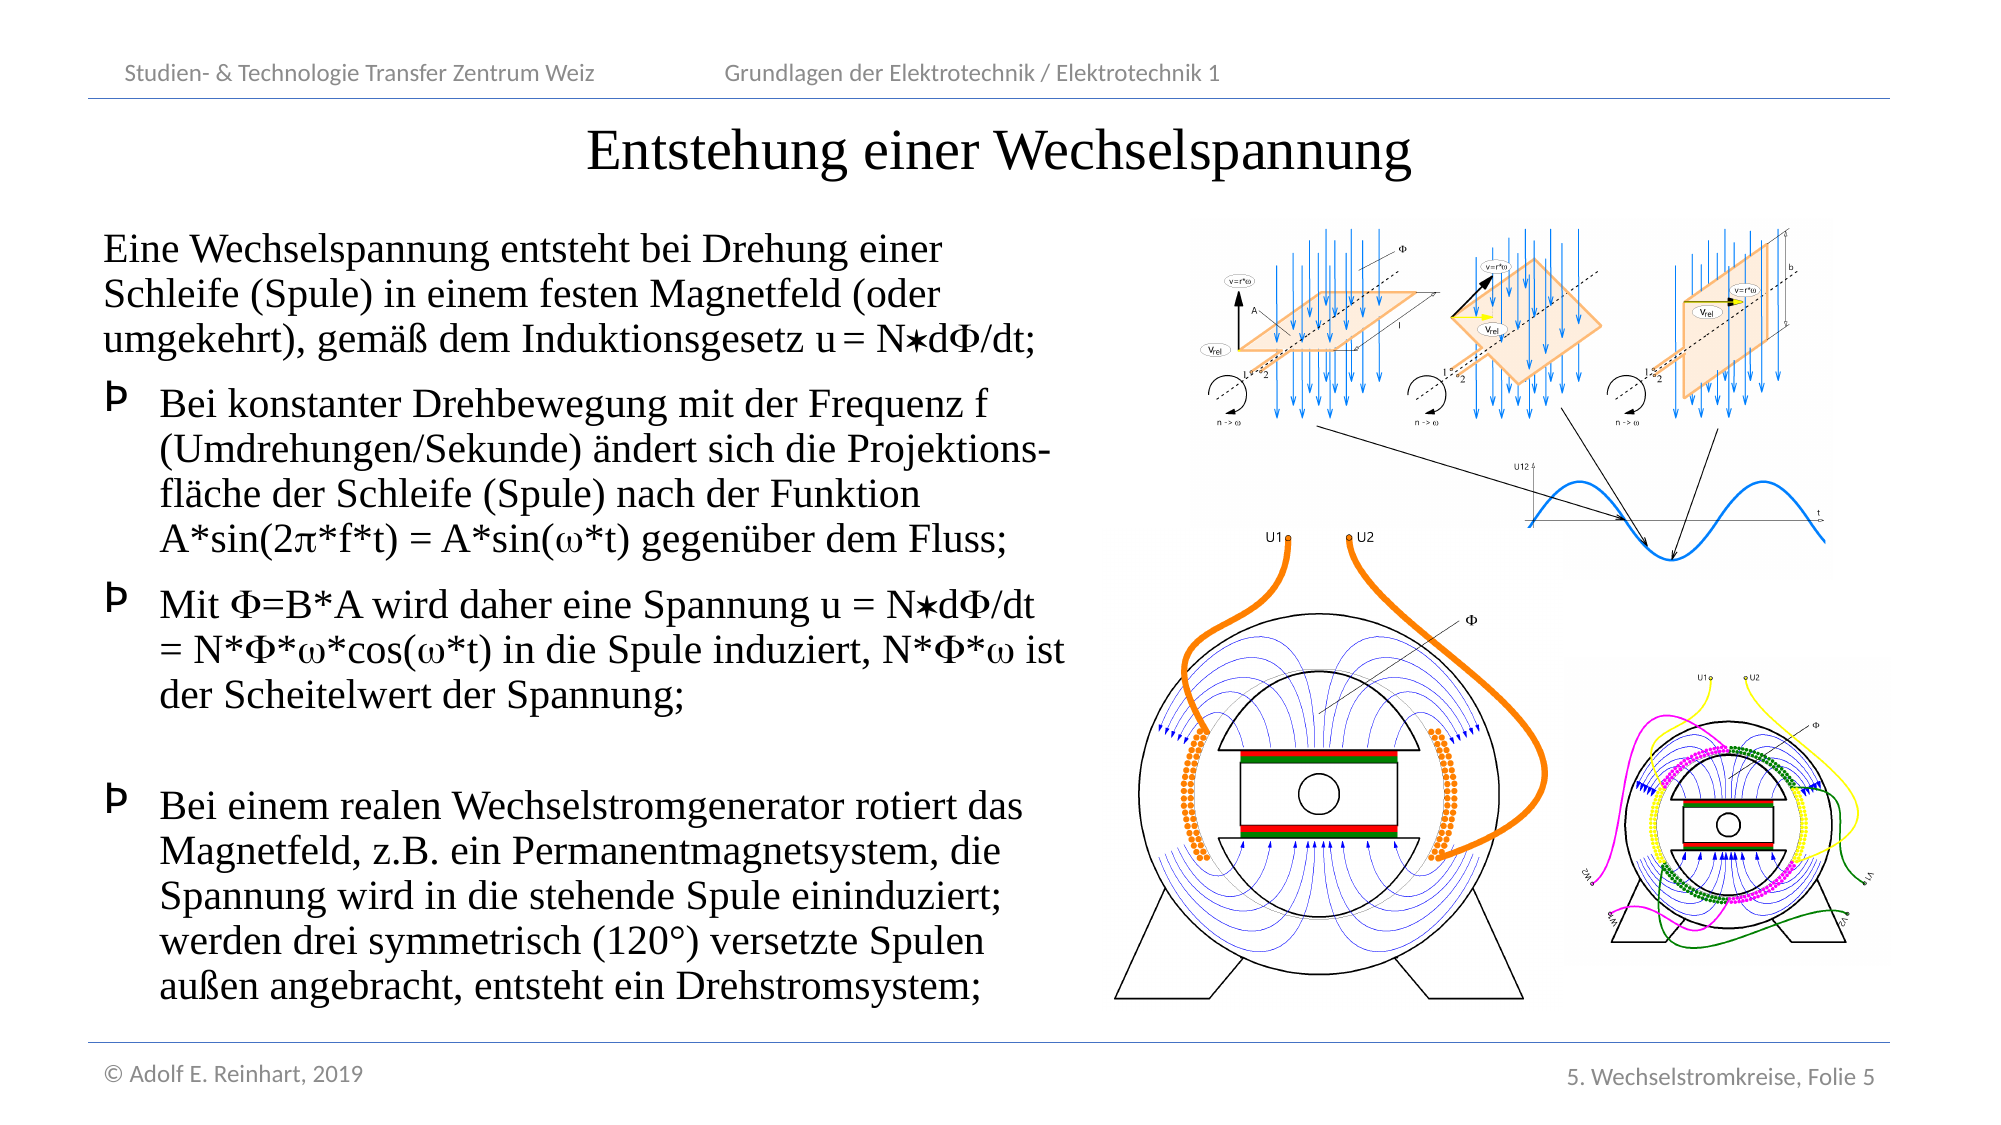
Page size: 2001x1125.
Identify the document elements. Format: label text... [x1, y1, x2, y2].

text_box Entstehung einer Wechselspannung [98, 111, 1902, 224]
footer © Adolf E. Reinhart, 2019 [88, 1043, 1338, 1103]
picture [1564, 657, 1891, 966]
slide_number 5. Wechselstromkreise, Folie 5 [1358, 1044, 1891, 1105]
text_box Studien- & Technologie Transfer Zentrum Weiz Grundlagen der Elektrotechnik / Elektrotechnik 1 [109, 41, 1891, 98]
picture [1102, 218, 1833, 1011]
subtitle Eine Wechselspannung entsteht bei Drehung einer Schleife (Spule) in einem festen Magnetfeld (oder umgekehrt), gemäß dem Induktionsgesetz u = N*dF/dt; Bei konstanter Drehbewegung mit der Frequenz f (Umdrehungen/Sekunde) ändert sich die Projektions-fläche der Schleife (Spule) nach der Funktion A*sin(2p*f*t) = A*sin(w*t) gegenüber dem Fluss; Mit F=B*A wird daher eine Spannung u = N*dF/dt = N*F*w*cos(w*t) in die Spule induziert, N*F*w ist der Scheitelwert der Spannung; Bei einem realen Wechselstromgenerator rotiert das Magnetfeld, z.B. ein Permanentmagnetsystem, die Spannung wird in die stehende Spule eininduziert; werden drei symmetrisch (120°) versetzte Spulen außen angebracht, entsteht ein Drehstromsystem; [88, 218, 1103, 1013]
